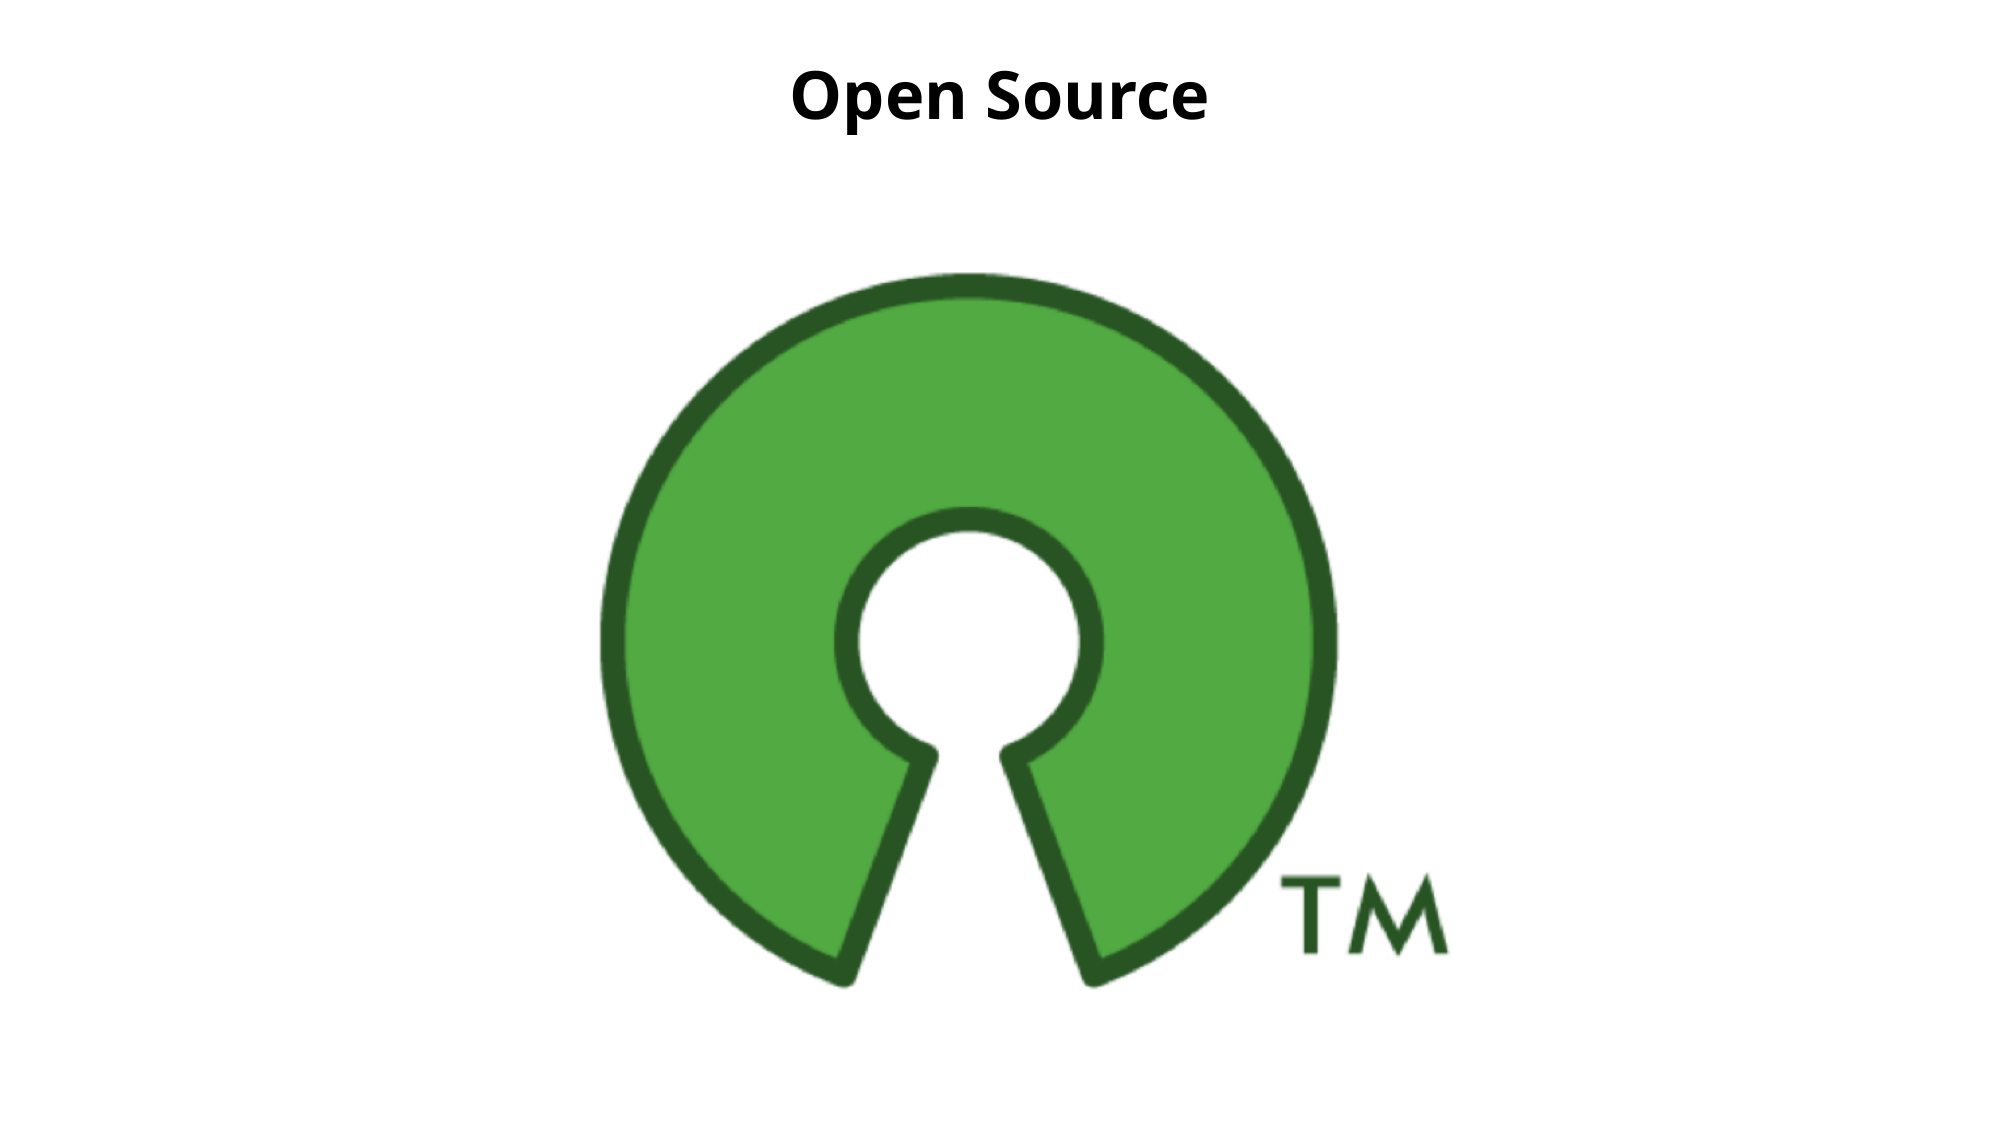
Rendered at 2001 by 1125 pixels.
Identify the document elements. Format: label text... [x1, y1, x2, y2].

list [528, 262, 1471, 1006]
title Open Source [99, 45, 1900, 233]
